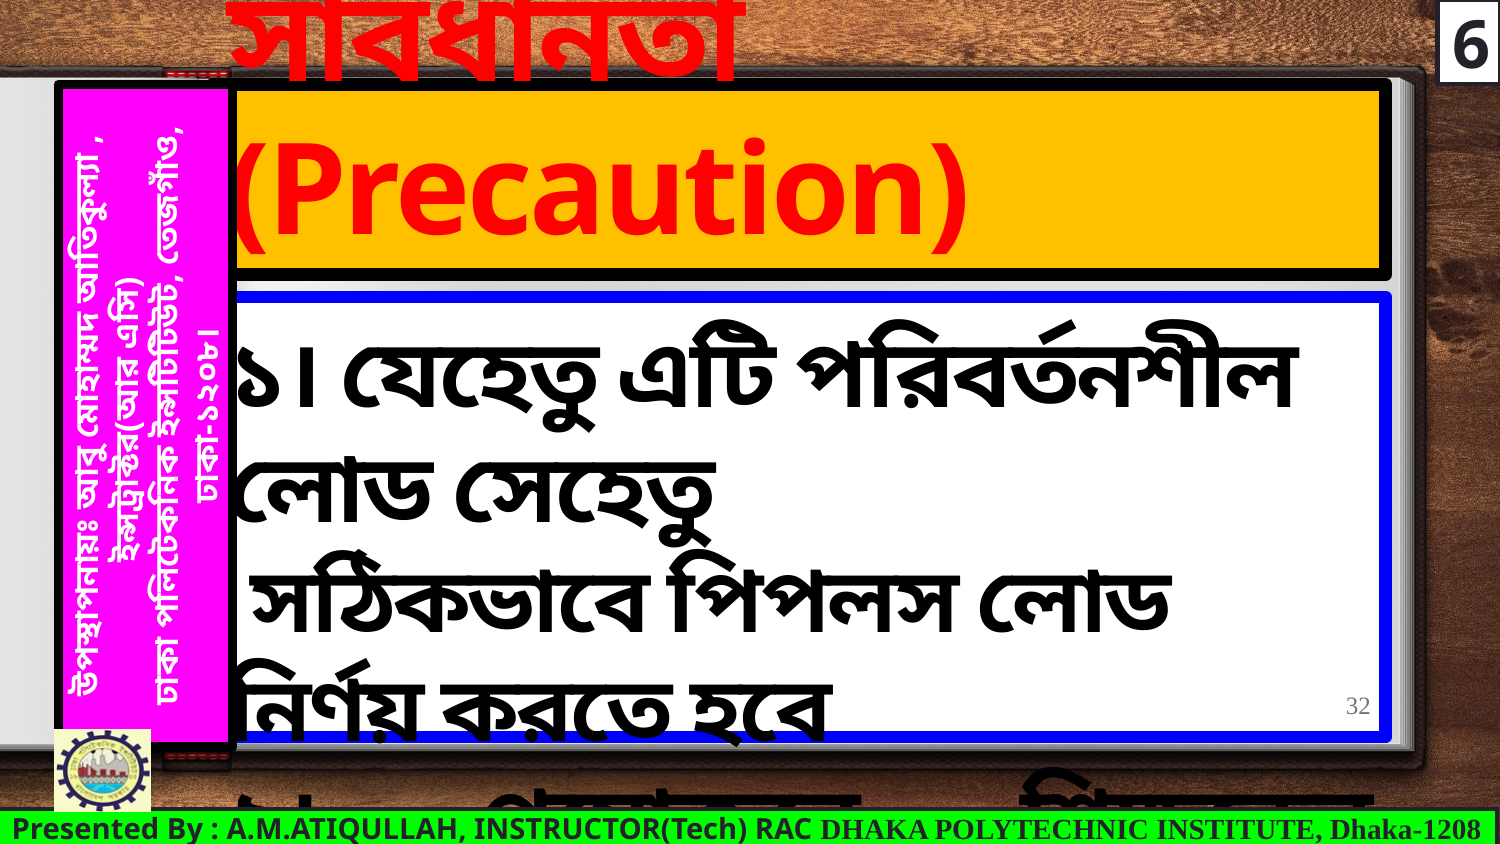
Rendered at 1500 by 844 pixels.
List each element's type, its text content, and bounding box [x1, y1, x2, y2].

slide_number 32 [1295, 672, 1386, 737]
text_box Presented By : A.M.ATIQULLAH, INSTRUCTOR(Tech) RAC DHAKA POLYTECHNIC INSTITUTE, Dhaka-1208 [0, 807, 1499, 844]
text_box 6 [1435, 0, 1500, 86]
text_box উপস্থাপনায়ঃ আবু মোহাম্মদ আতিকুল্যা , ইন্সট্রাক্টর(আর এসি) ঢাকা পলিটেকনিক ইন্সটিটিউট, তেজগাঁও, ঢাকা-১২০৮। [58, 84, 233, 747]
subtitle ১। যেহেতু এটি পরিবর্তনশীল লোড সেহেতু সঠিকভাবে পিপলস লোড নির্ণয় করতে হবে ২। প্রয়োজনে শিক্ষকের পরামর্শ বা সহায়তা প্রহণ করতে হবে। [233, 295, 1388, 739]
picture [0, 0, 1500, 844]
title সাবধানতা (Precaution) [233, 84, 1386, 275]
